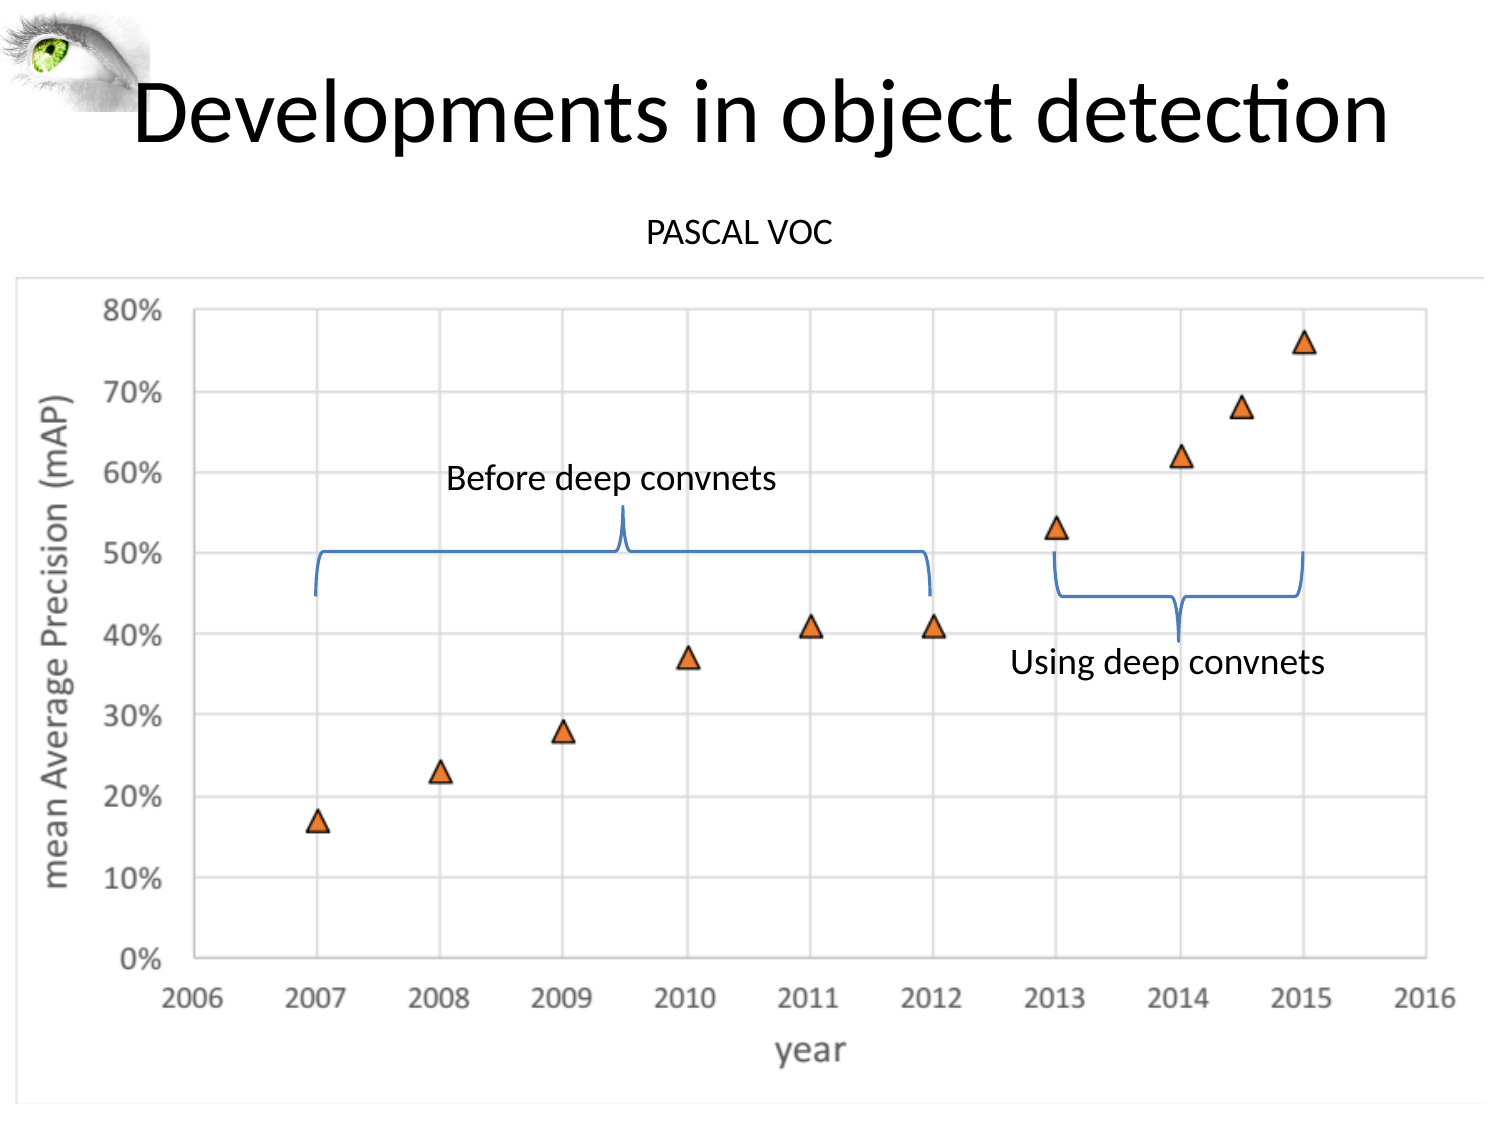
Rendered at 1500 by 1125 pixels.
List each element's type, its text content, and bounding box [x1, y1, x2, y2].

picture [0, 0, 150, 112]
text_box PASCAL VOC [631, 199, 848, 260]
title Developments in object detection [99, 37, 1425, 175]
picture [15, 277, 1485, 1104]
